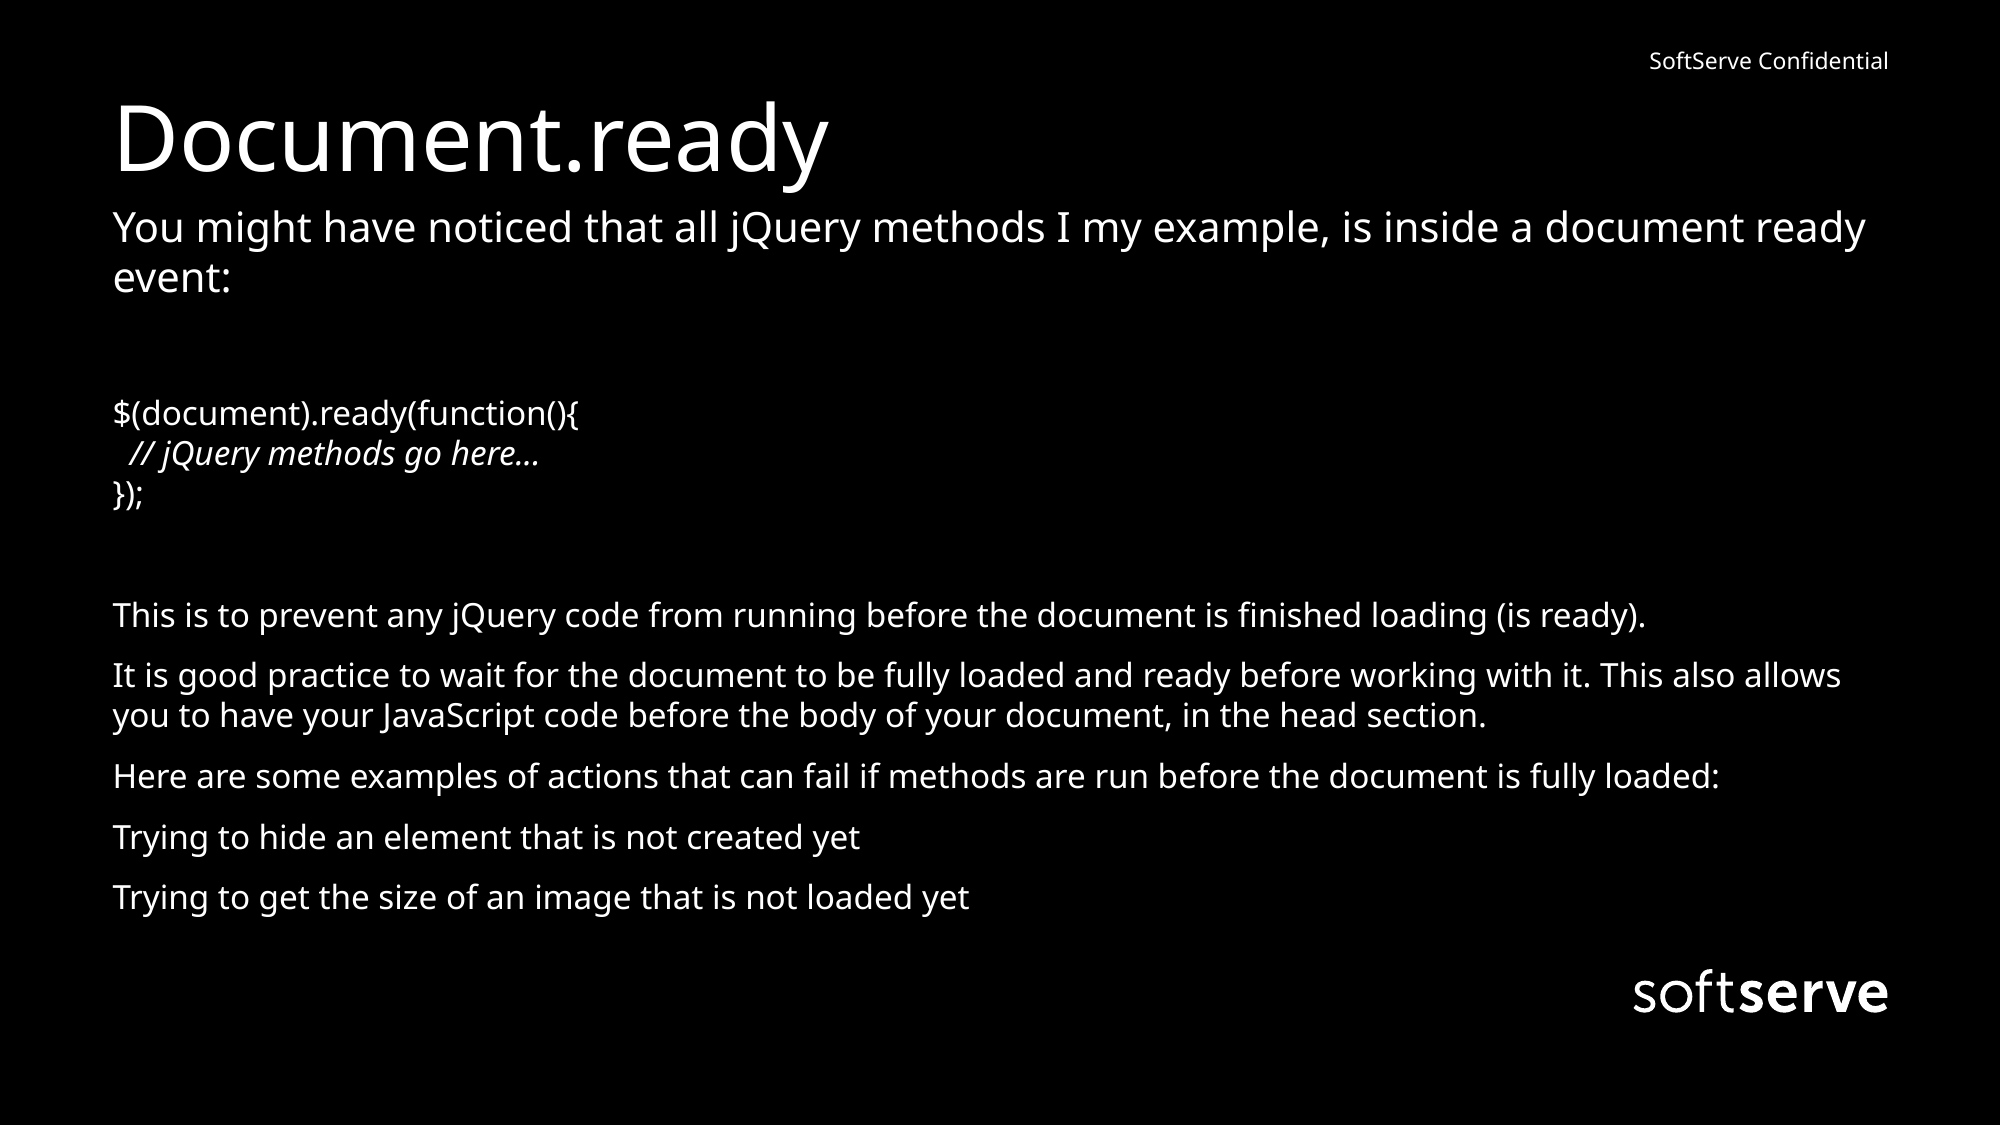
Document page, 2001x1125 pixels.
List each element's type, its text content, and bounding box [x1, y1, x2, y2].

list You might have noticed that all jQuery methods I my example, is inside a document ready event: $(document).ready(function(){ // jQuery methods go here... }); This is to prevent any jQuery code from running before the document is finished loading (is ready). It is good practice to wait for the document to be fully loaded and ready before working with it. This also allows you to have your JavaScript code before the body of your document, in the head section. Here are some examples of actions that can fail if methods are run before the document is fully loaded: Trying to hide an element that is not created yet Trying to get the size of an image that is not loaded yet [112, 193, 1919, 531]
title Document.ready [112, 93, 858, 193]
